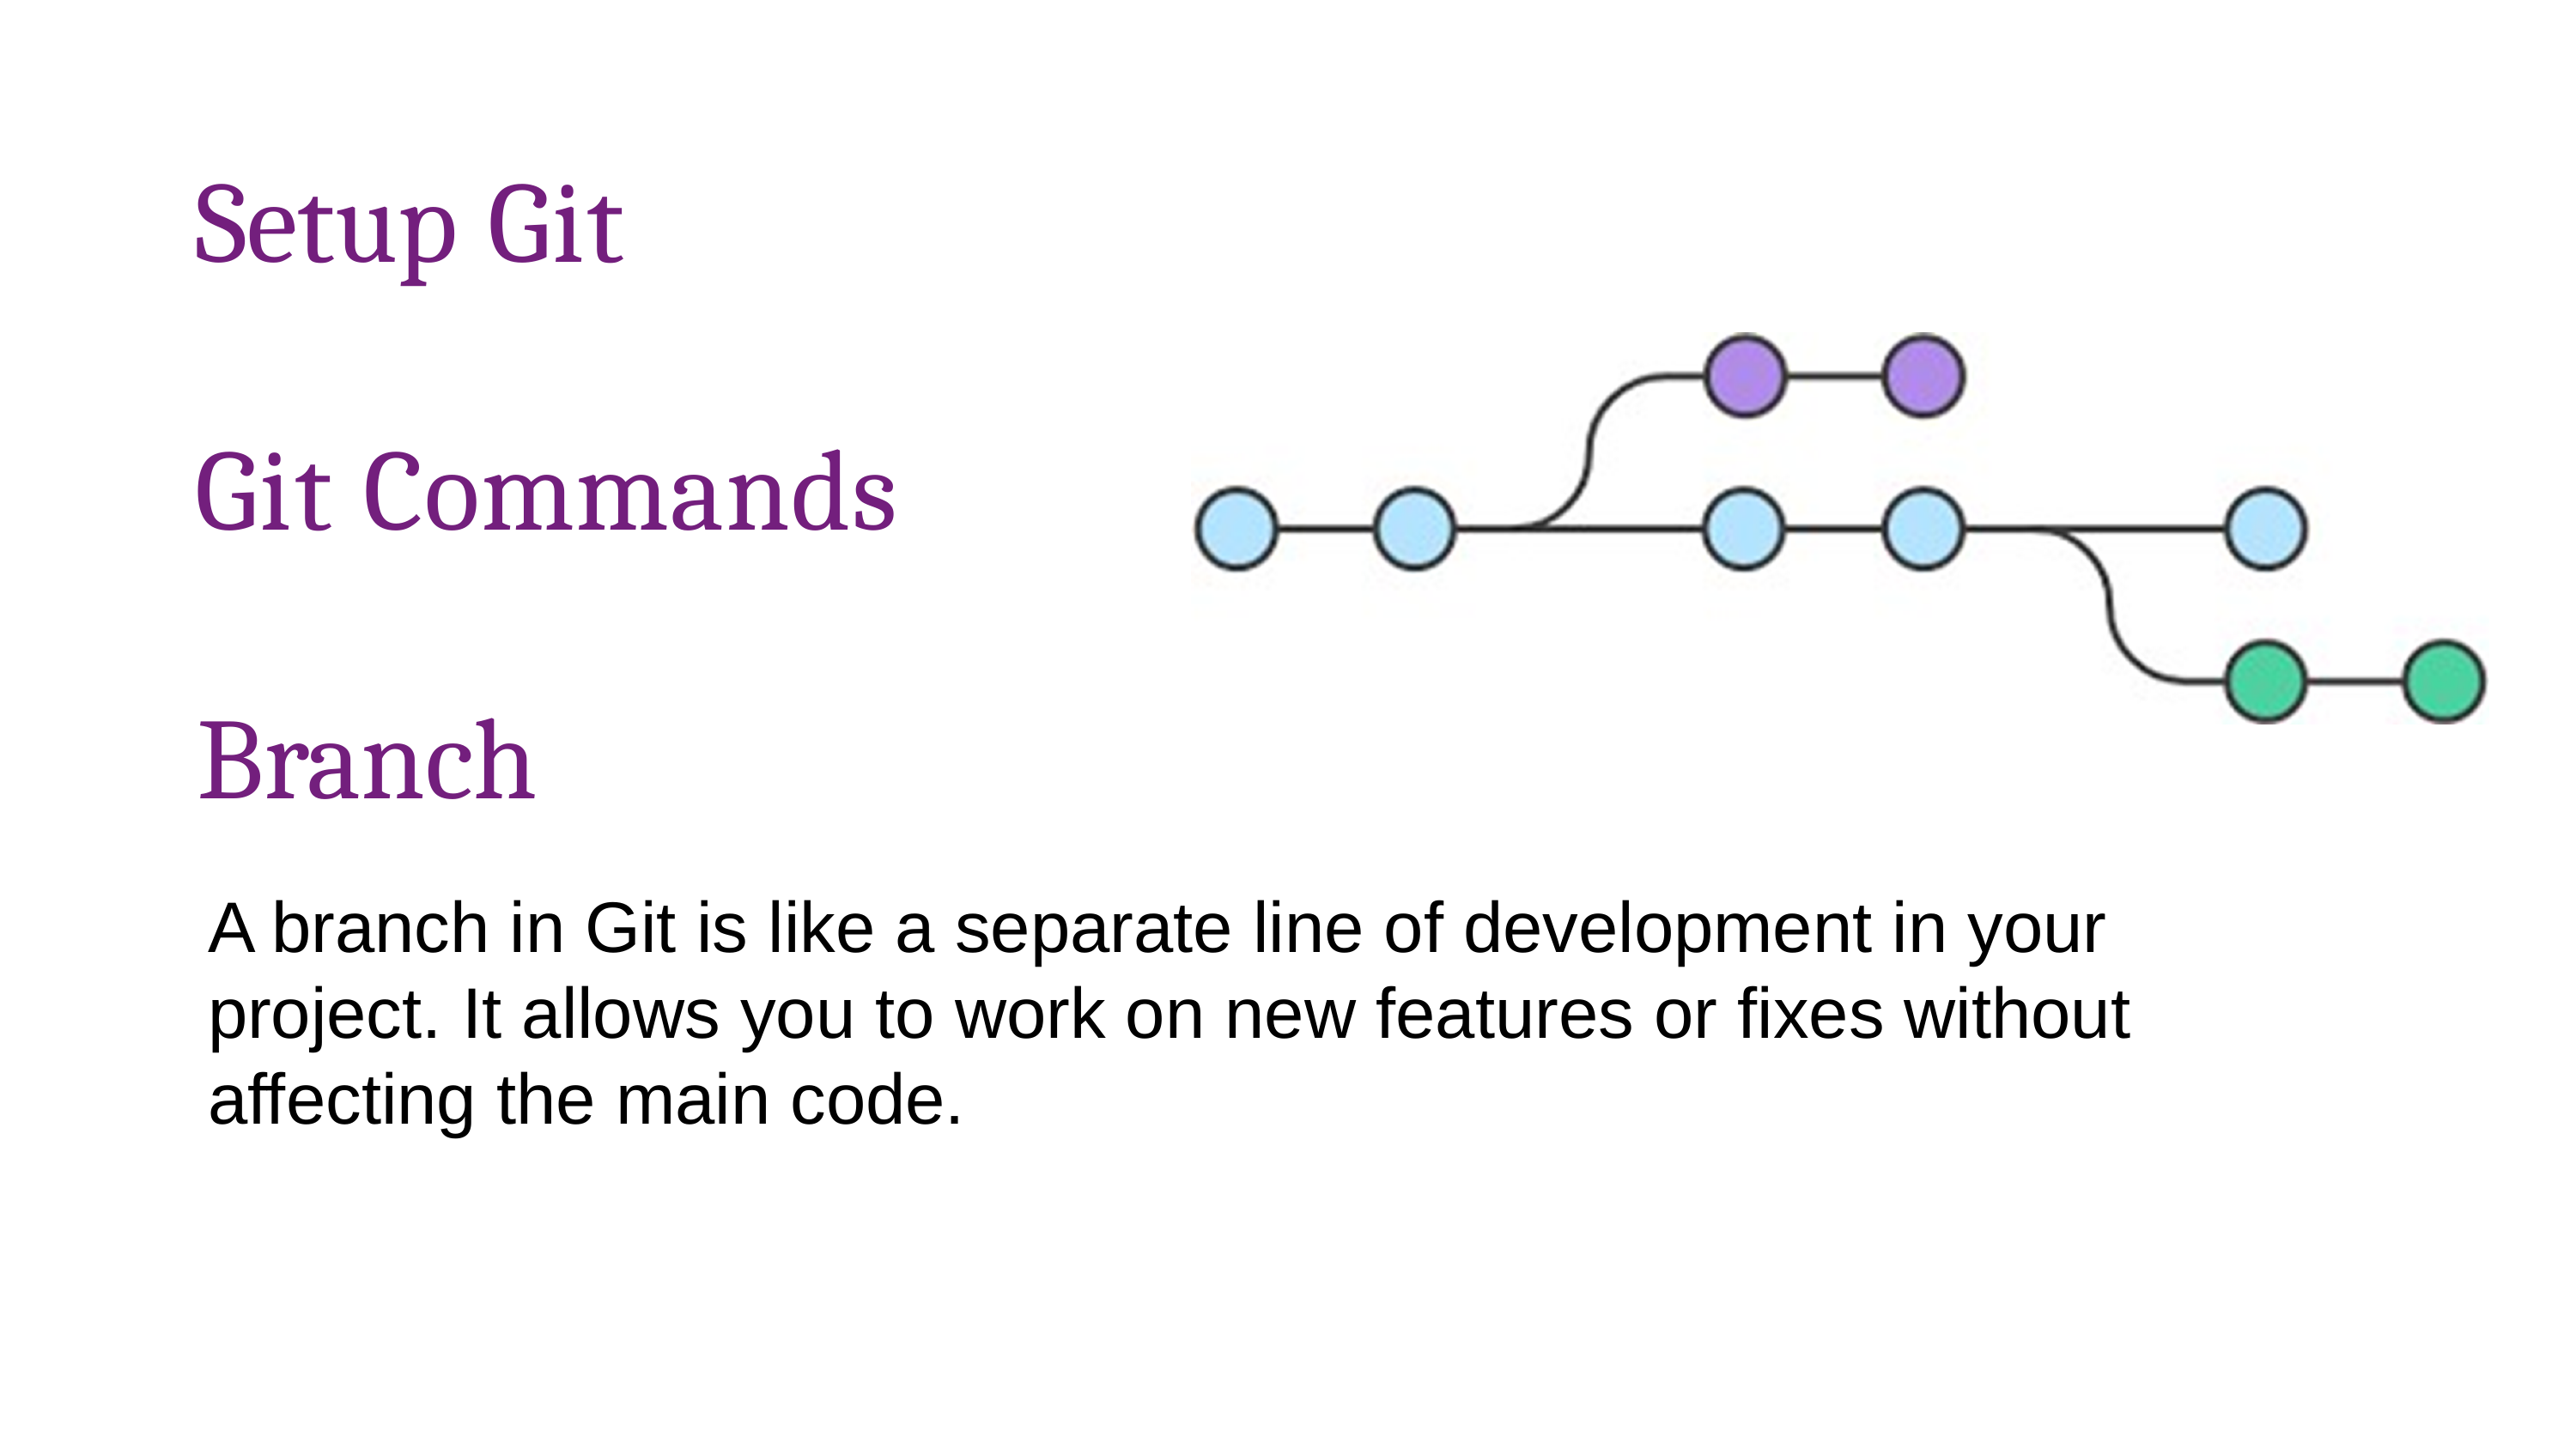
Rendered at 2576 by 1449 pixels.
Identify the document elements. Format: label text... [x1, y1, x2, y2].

text_box Branch [195, 681, 712, 822]
text_box Git Commands [192, 413, 943, 554]
text_box A branch in Git is like a separate line of development in your project. It allows you to work on new features or fixes without affecting the main code. [195, 874, 2321, 1145]
picture [1191, 332, 2489, 724]
text_box Setup Git [193, 144, 661, 286]
